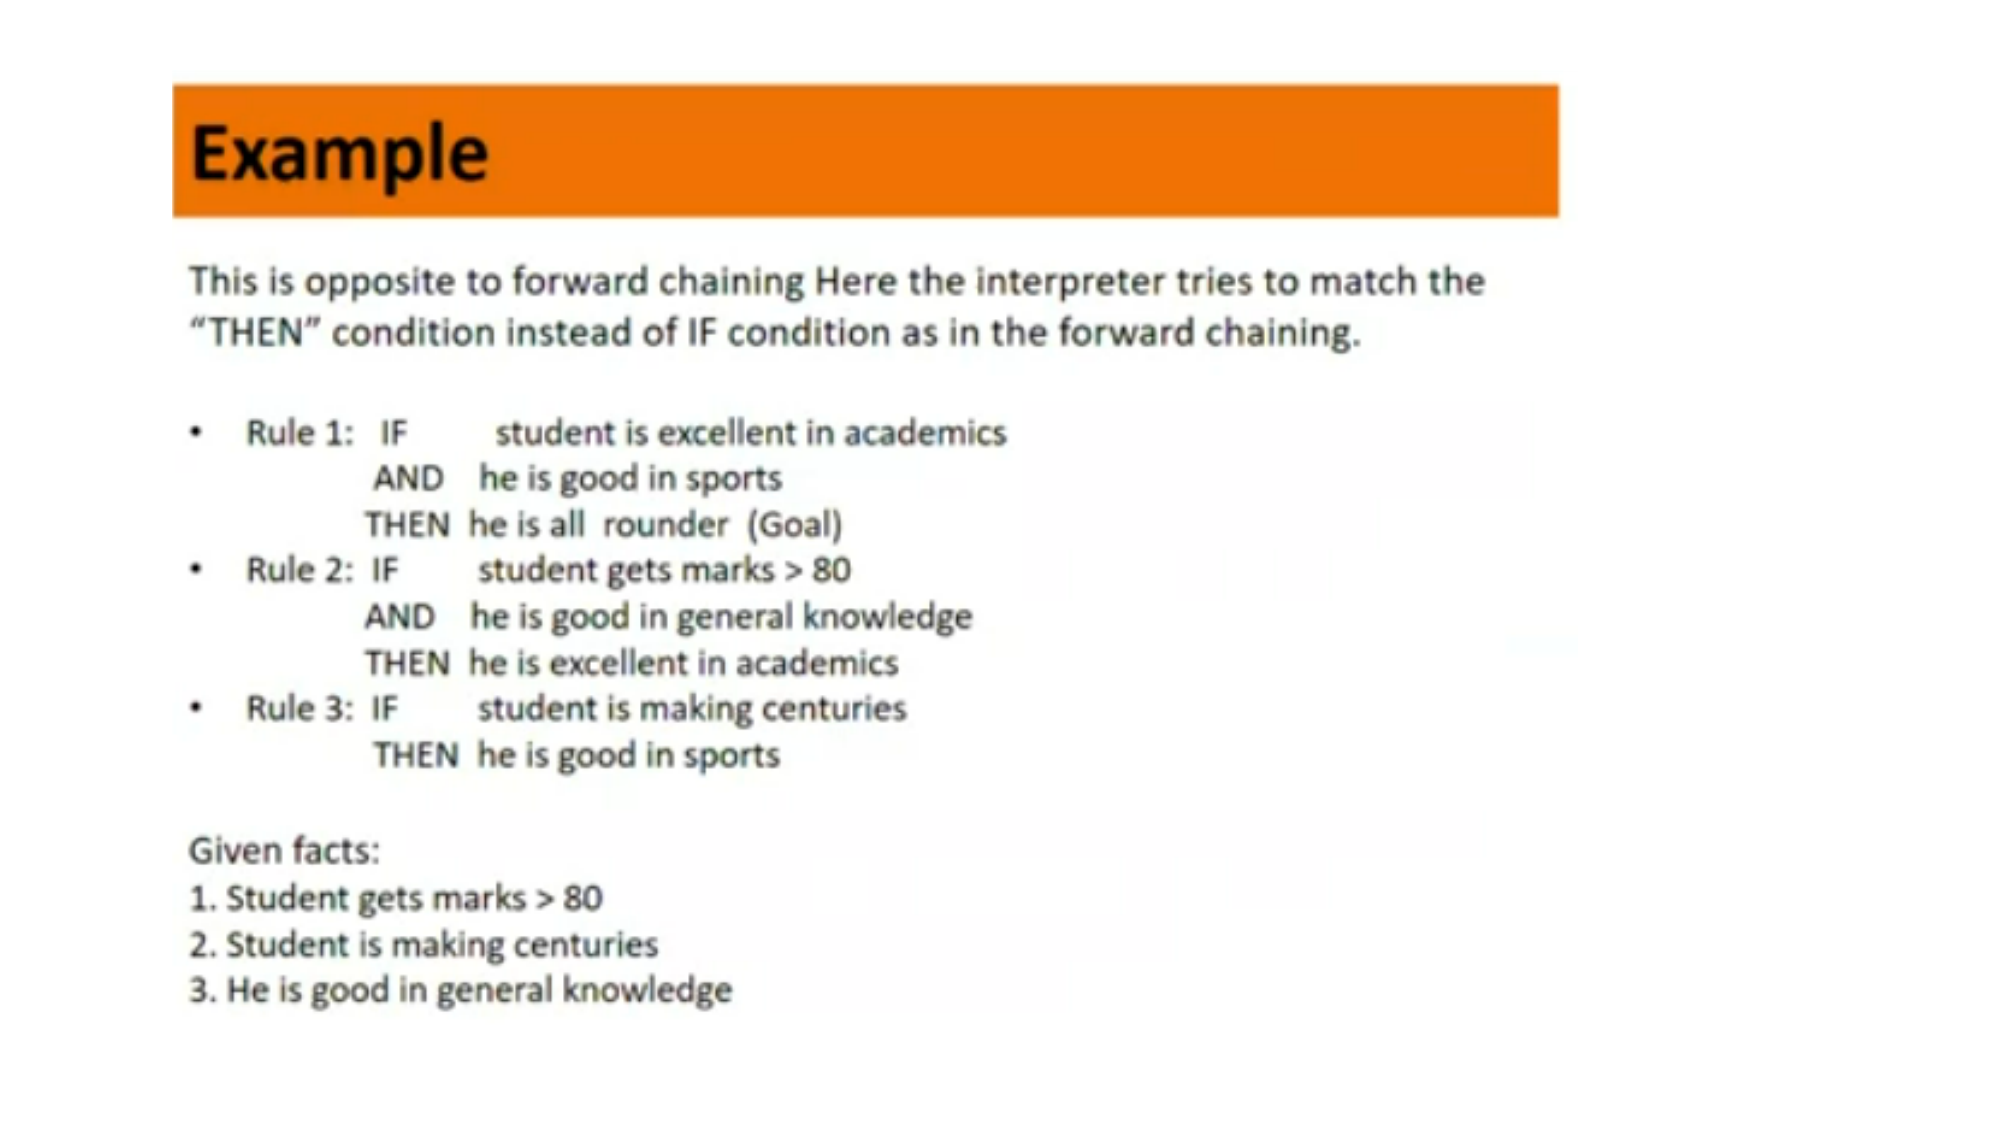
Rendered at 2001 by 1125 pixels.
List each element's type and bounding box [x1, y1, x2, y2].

picture [172, 70, 1578, 1053]
